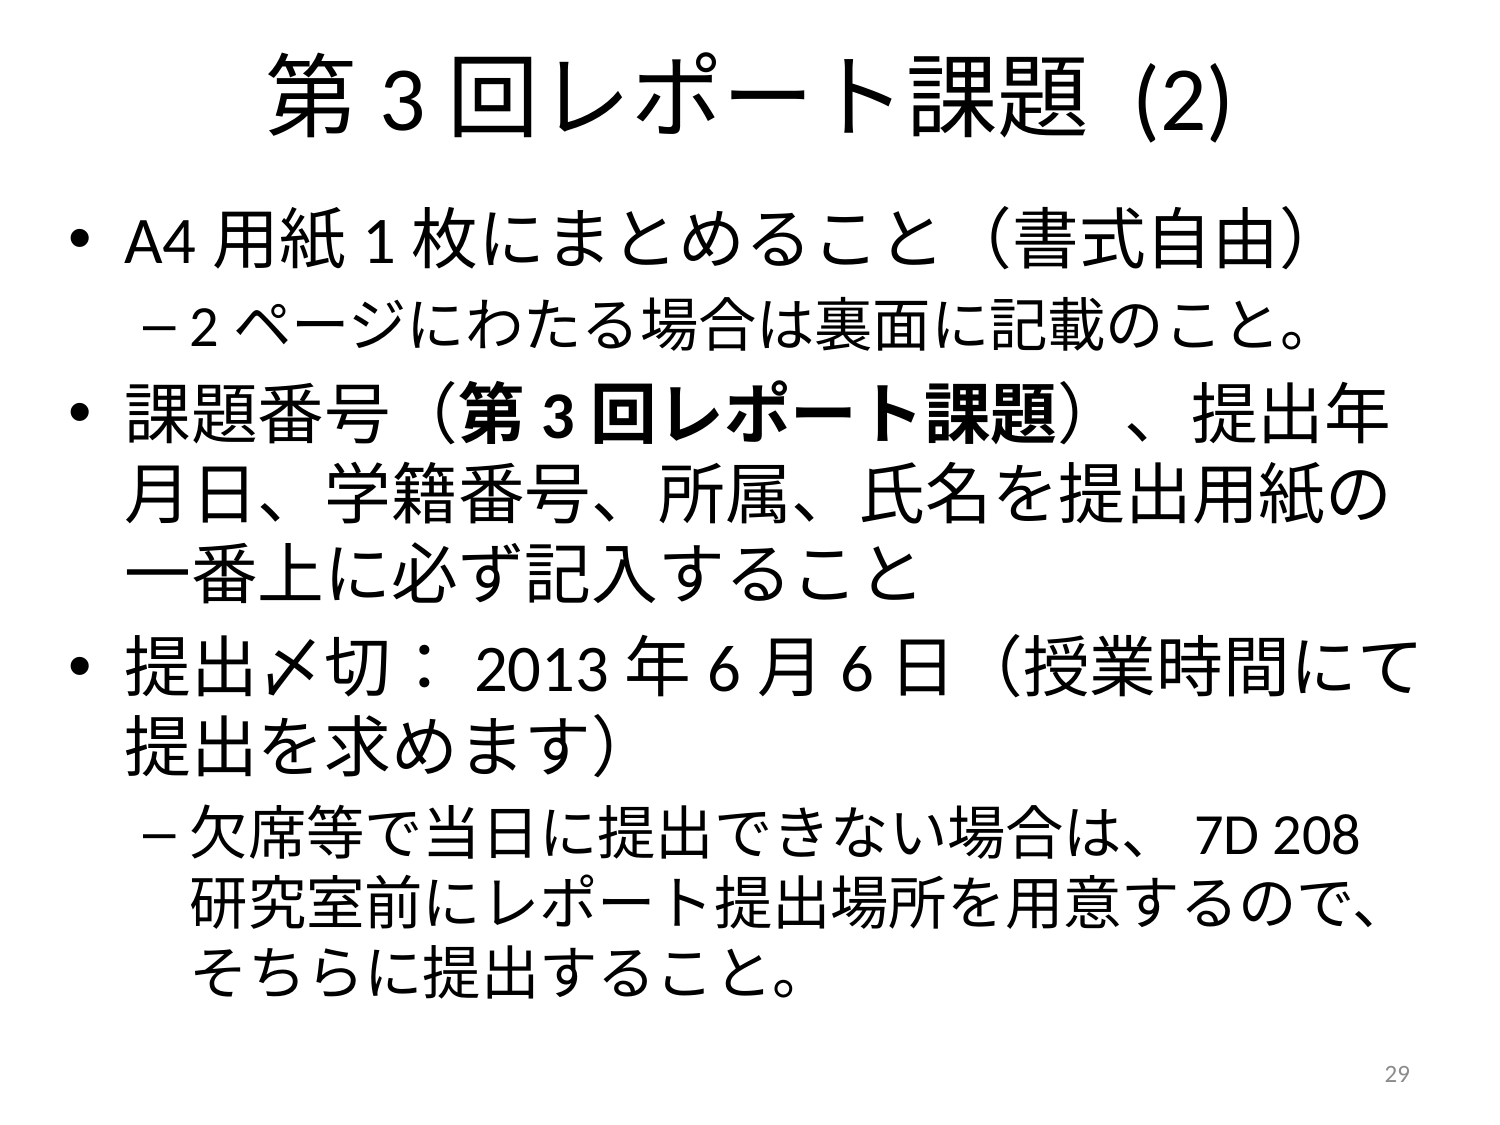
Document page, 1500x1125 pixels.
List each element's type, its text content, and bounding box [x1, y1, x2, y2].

title 第3回レポート課題 (2) [53, 0, 1447, 188]
list A4用紙1枚にまとめること（書式自由） 2ページにわたる場合は裏面に記載のこと。 課題番号（第3回レポート課題）、提出年月日、学籍番号、所属、氏名を提出用紙の一番上に必ず記入すること 提出〆切：2013年6月6日（授業時間にて提出を求めます） 欠席等で当日に提出できない場合は、7D 208研究室前にレポート提出場所を用意するので、そちらに提出すること。 [53, 189, 1447, 1059]
slide_number 29 [1074, 1042, 1425, 1103]
